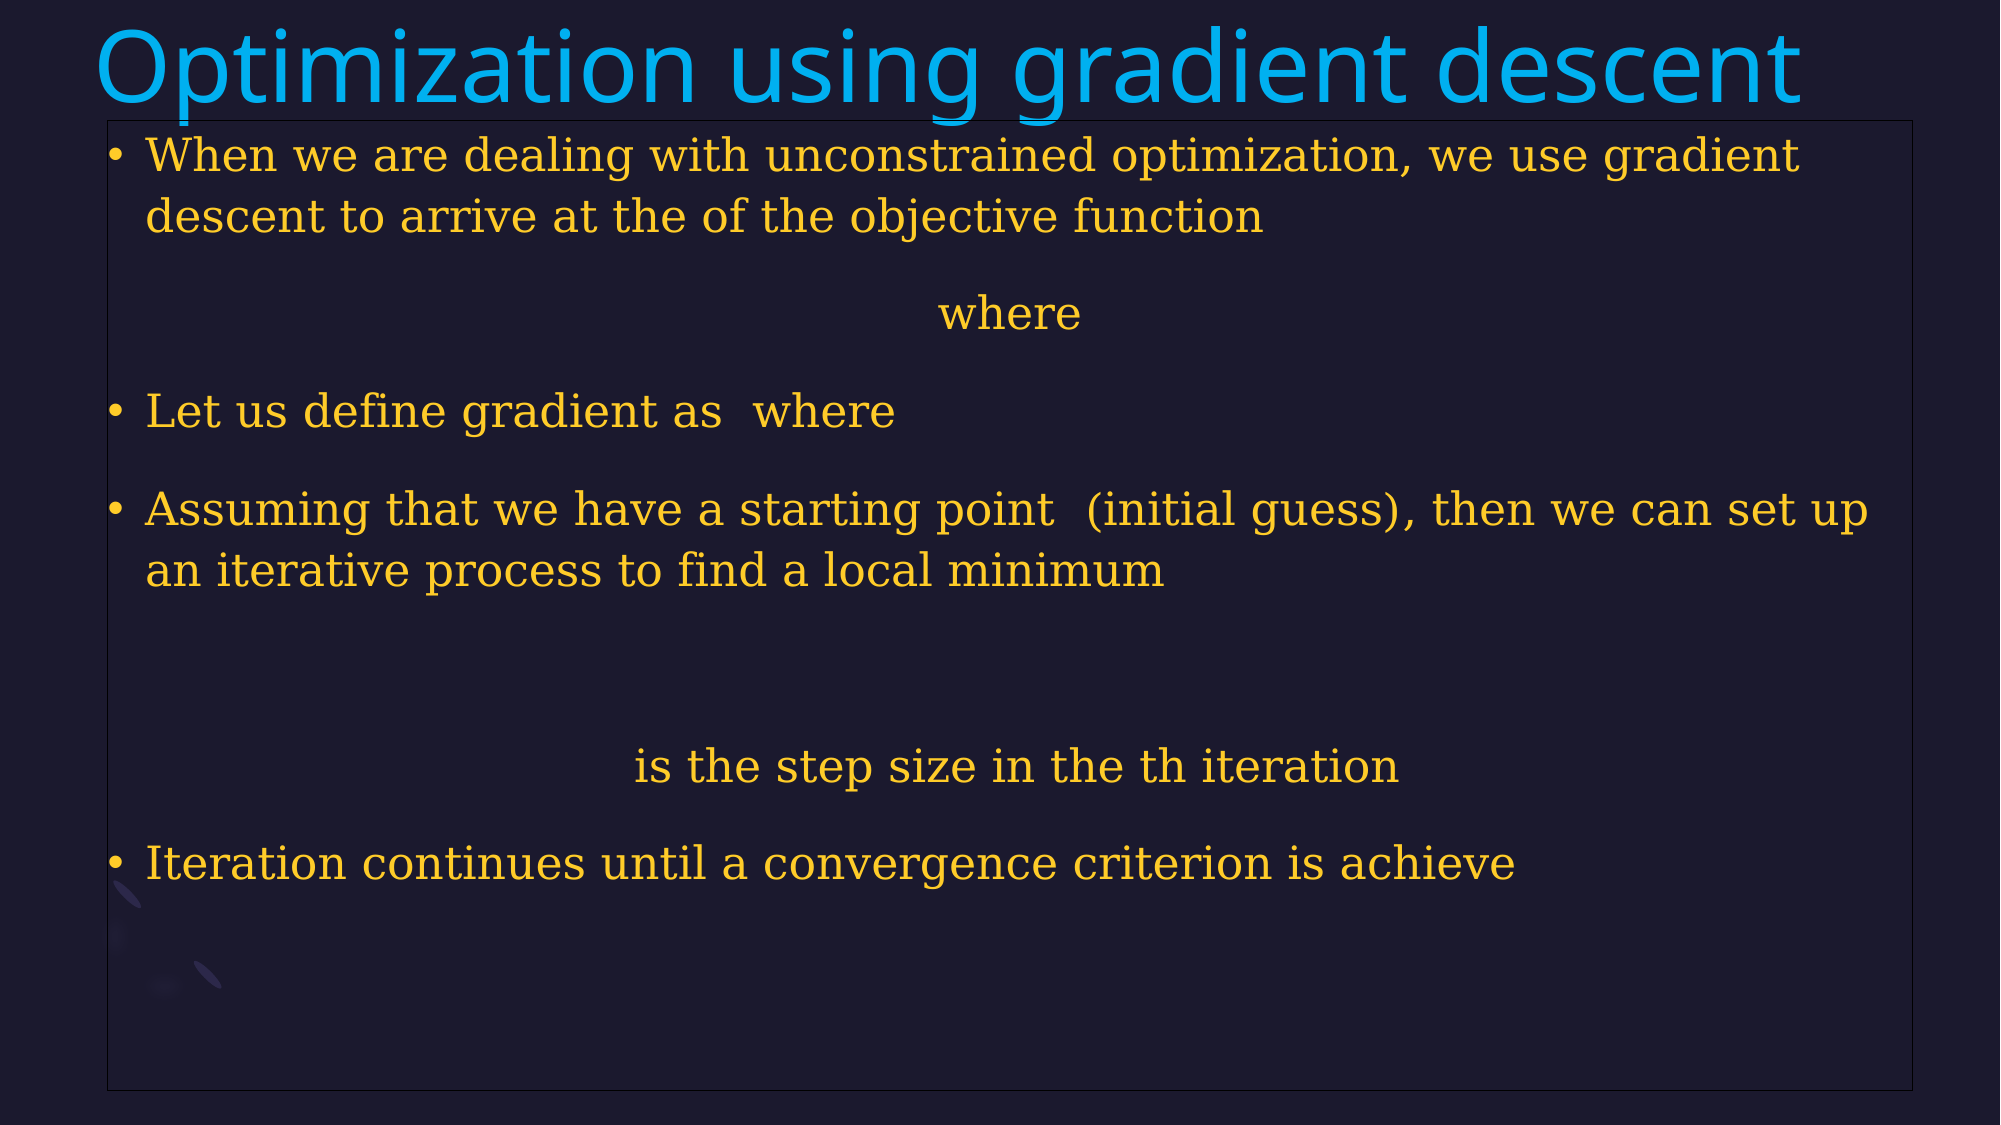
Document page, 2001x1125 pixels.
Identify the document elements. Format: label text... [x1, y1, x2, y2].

title Optimization using gradient descent [93, 16, 1907, 161]
